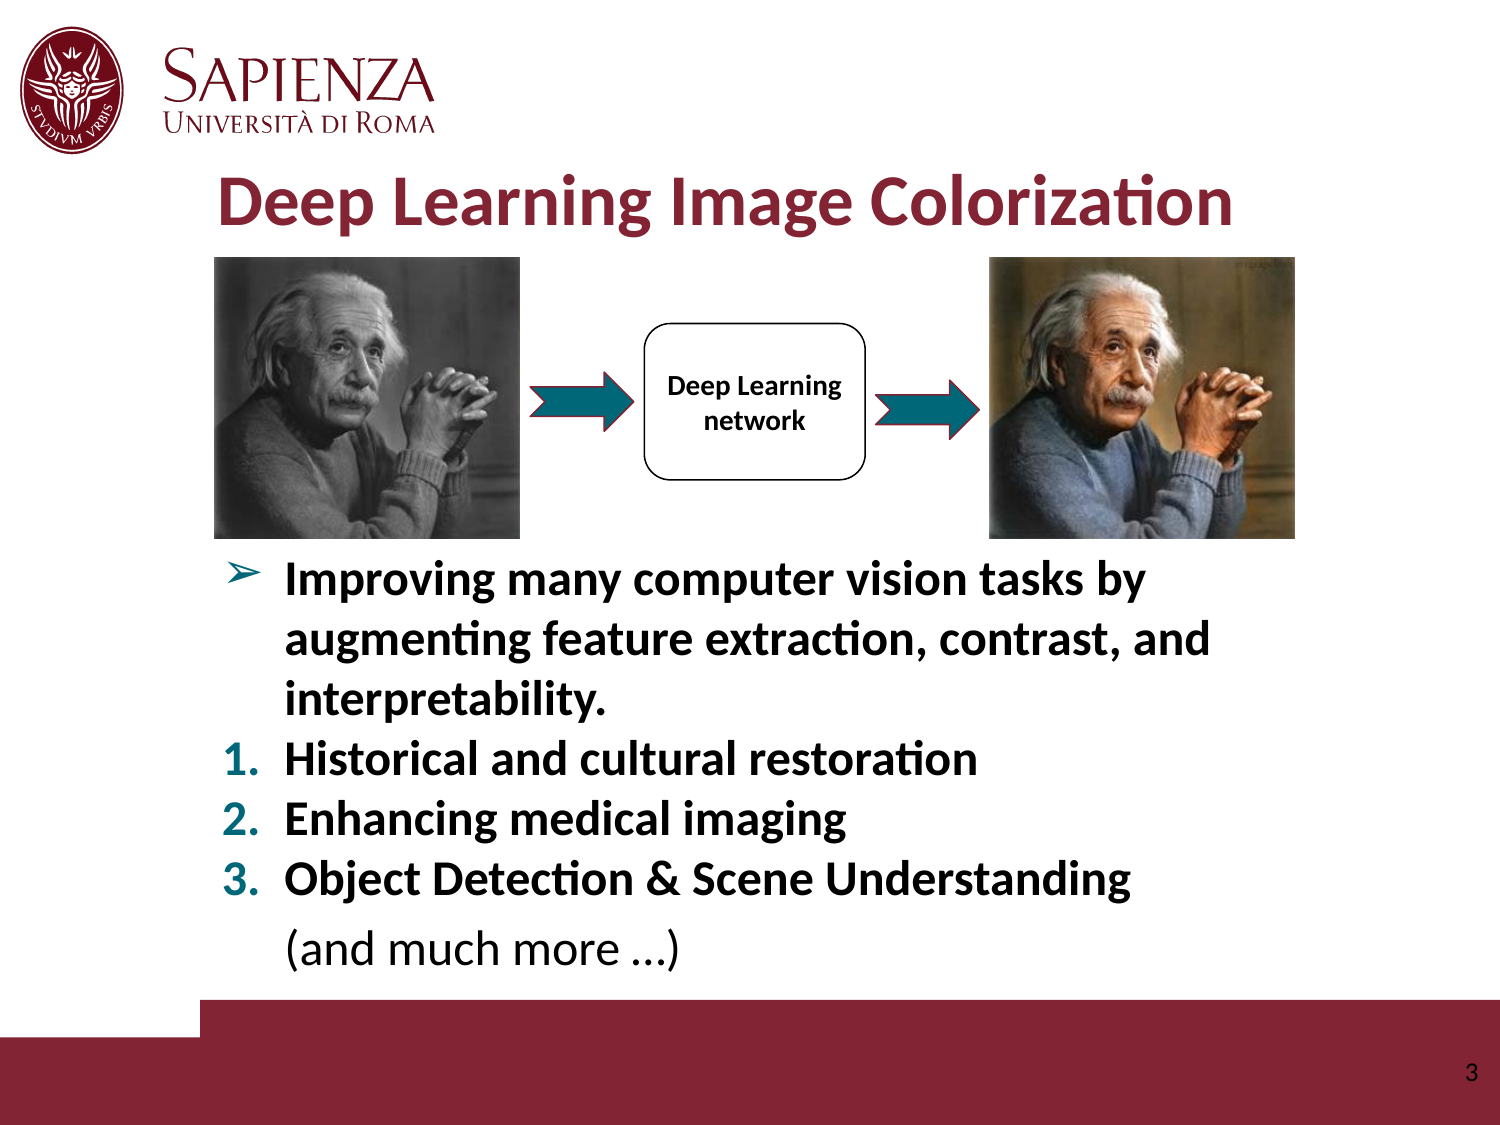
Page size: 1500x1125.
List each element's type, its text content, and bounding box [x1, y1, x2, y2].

list Improving many computer vision tasks by augmenting feature extraction, contrast, and interpretability. Historical and cultural restoration Enhancing medical imaging Object Detection & Scene Understanding (and much more …) [194, 538, 1412, 1125]
slide_number ‹#› [1403, 1038, 1494, 1125]
picture [989, 257, 1296, 539]
title Deep Learning Image Colorization [202, 145, 1419, 229]
text_box Deep Learning network [644, 323, 866, 480]
picture [17, 19, 437, 156]
picture [214, 257, 520, 539]
text_box [875, 380, 980, 440]
text_box [530, 372, 634, 432]
